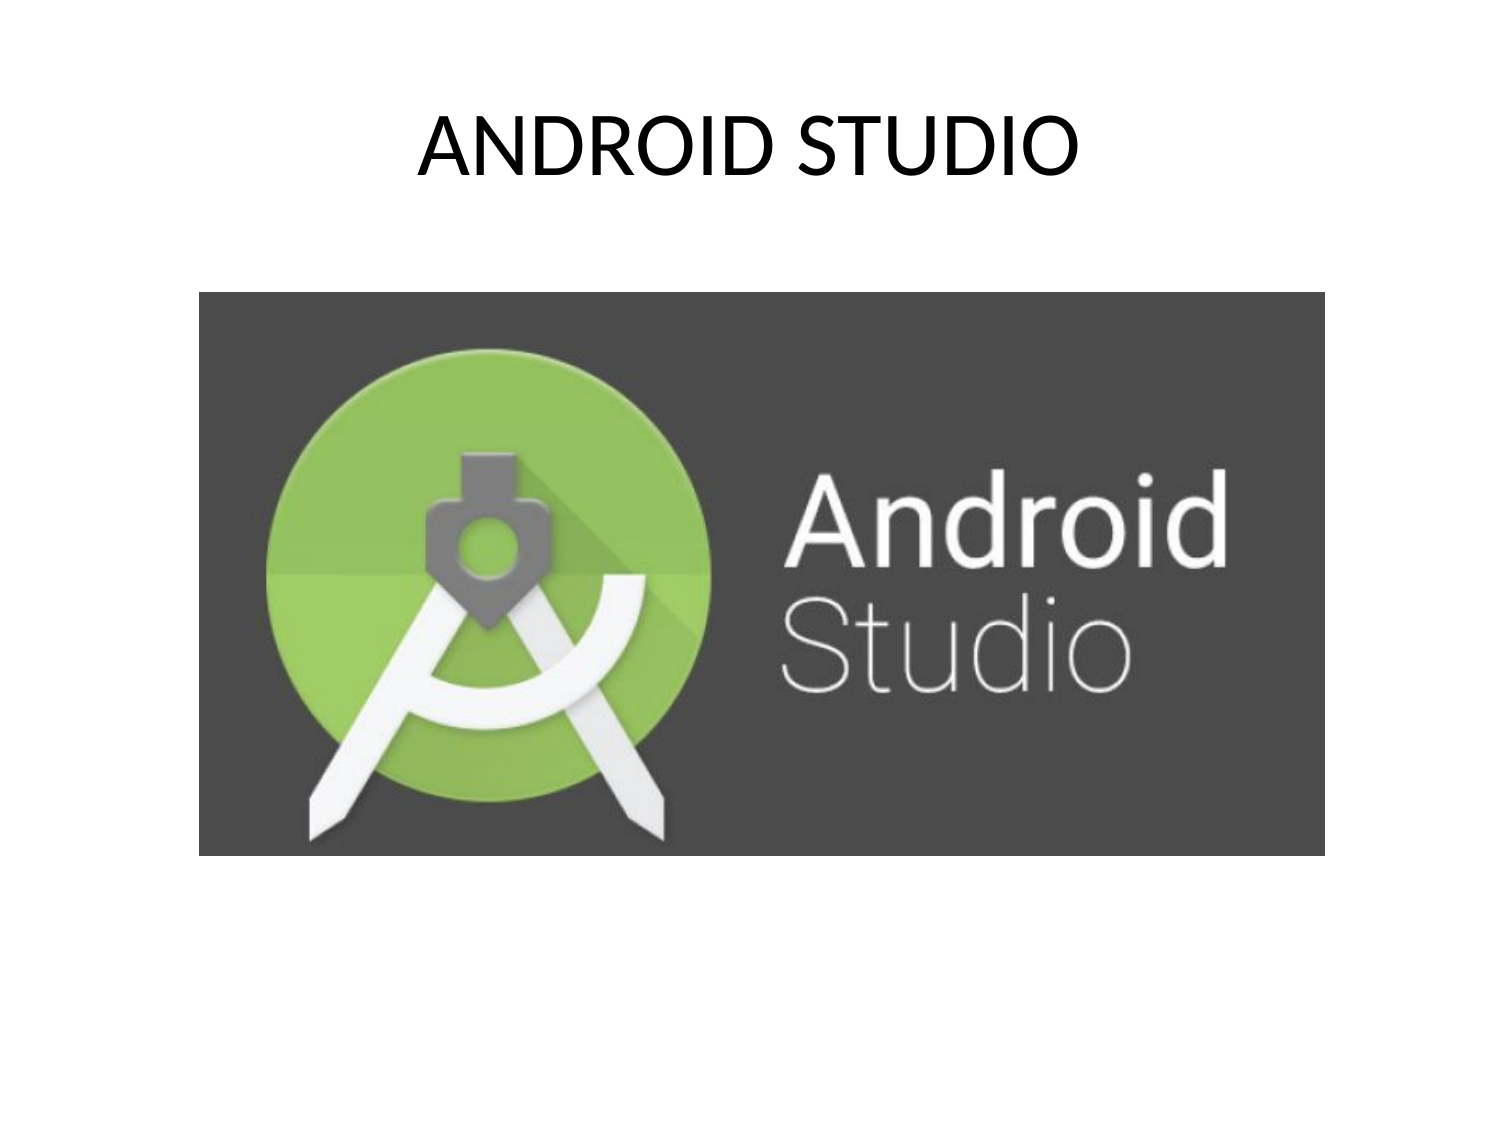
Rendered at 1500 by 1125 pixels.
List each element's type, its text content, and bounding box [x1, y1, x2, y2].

title ANDROID STUDIO [75, 45, 1425, 233]
picture [198, 292, 1325, 856]
